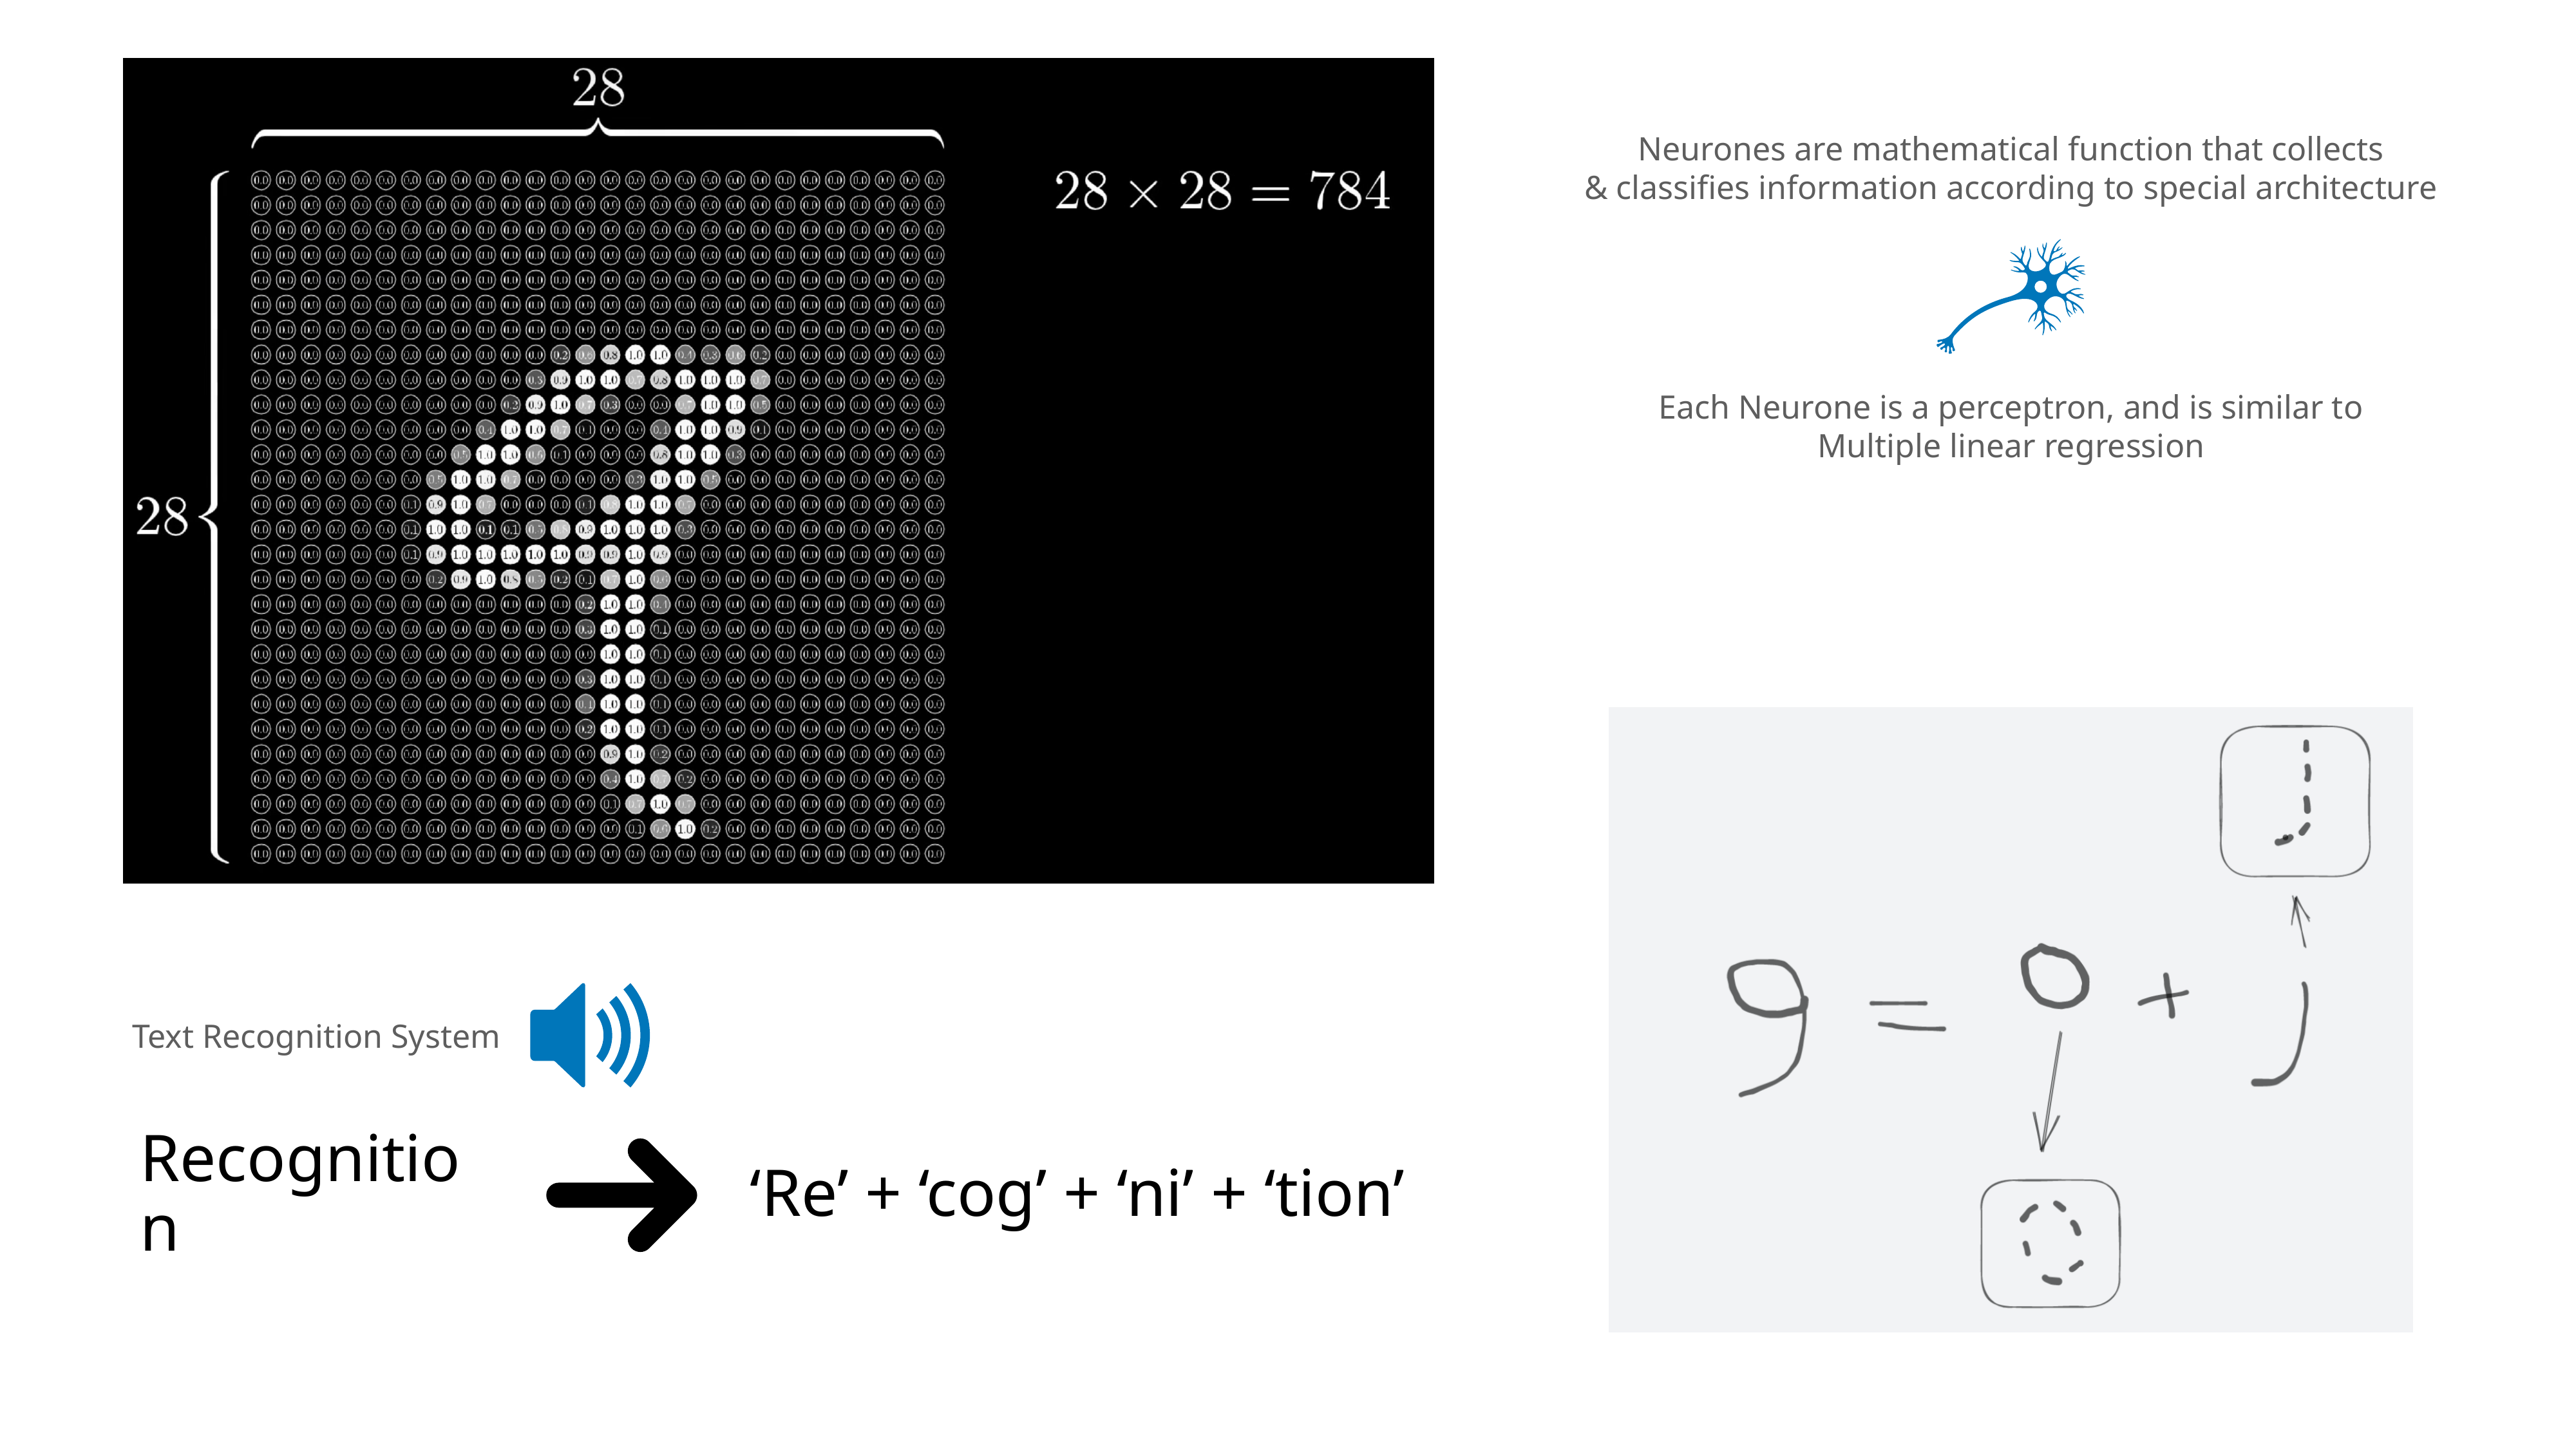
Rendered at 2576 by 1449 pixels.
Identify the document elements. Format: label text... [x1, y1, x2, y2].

text_box Text Recognition System [126, 1010, 507, 1060]
picture [123, 57, 1434, 884]
text_box [546, 1138, 697, 1253]
text_box Each Neurone is a perceptron, and is similar to Multiple linear regression [1653, 381, 2369, 470]
text_box [1937, 239, 2086, 354]
text_box ‘Re’ + ‘cog’ + ‘ni’ + ‘tion’ [744, 1152, 1472, 1238]
text_box [623, 983, 650, 1088]
text_box [530, 983, 585, 1088]
text_box Recognition [134, 1152, 498, 1238]
text_box [609, 996, 631, 1075]
text_box Neurones are mathematical function that collects & classifies information according to special architecture [1578, 123, 2444, 212]
text_box [596, 1008, 612, 1063]
picture [1609, 706, 2414, 1333]
